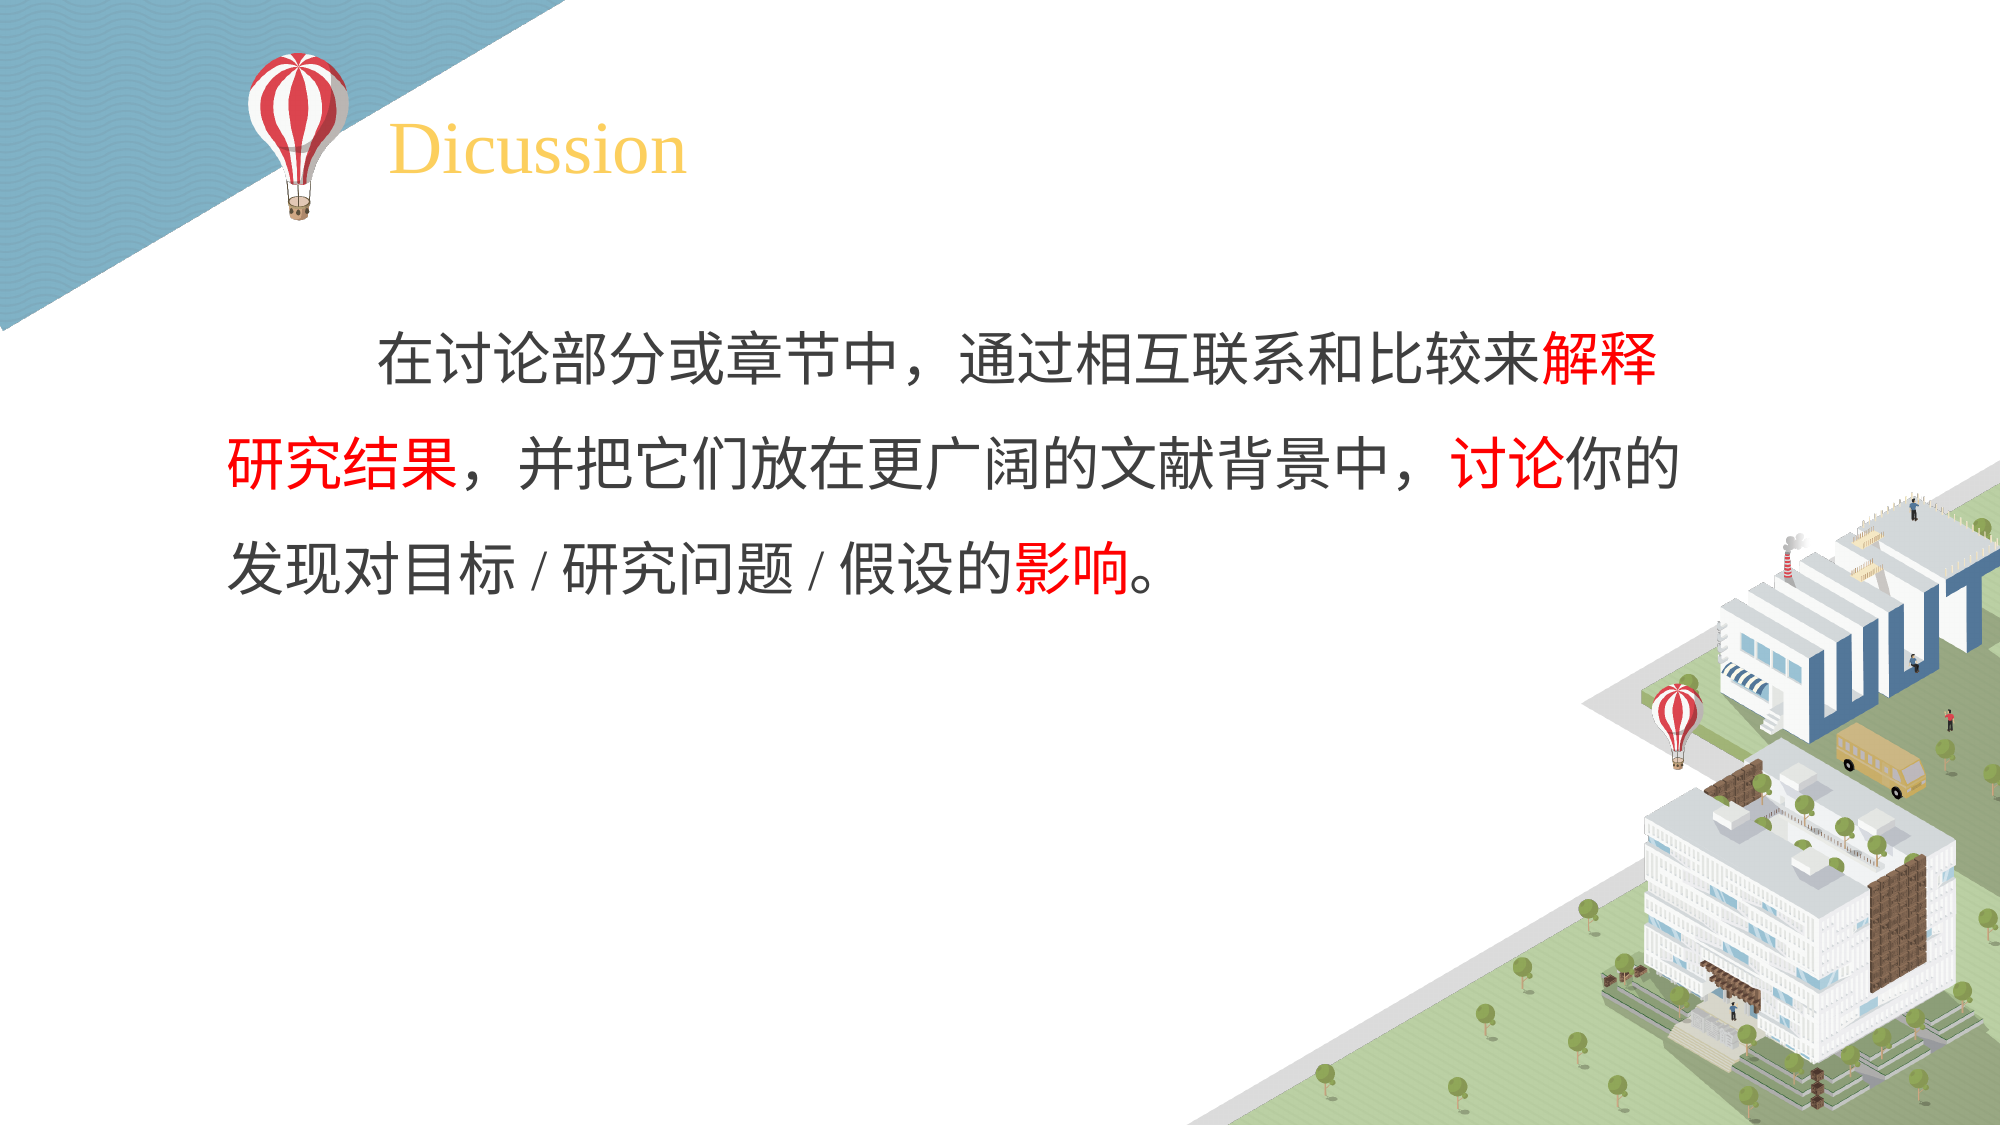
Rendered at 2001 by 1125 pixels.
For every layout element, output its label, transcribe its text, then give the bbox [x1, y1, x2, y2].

picture [0, 0, 2000, 1125]
title Dicussion [373, 85, 1738, 214]
list 在讨论部分或章节中，通过相互联系和比较来解释研究结果，并把它们放在更广阔的文献背景中，讨论你的发现对目标/研究问题/假设的影响。 [211, 279, 1715, 994]
